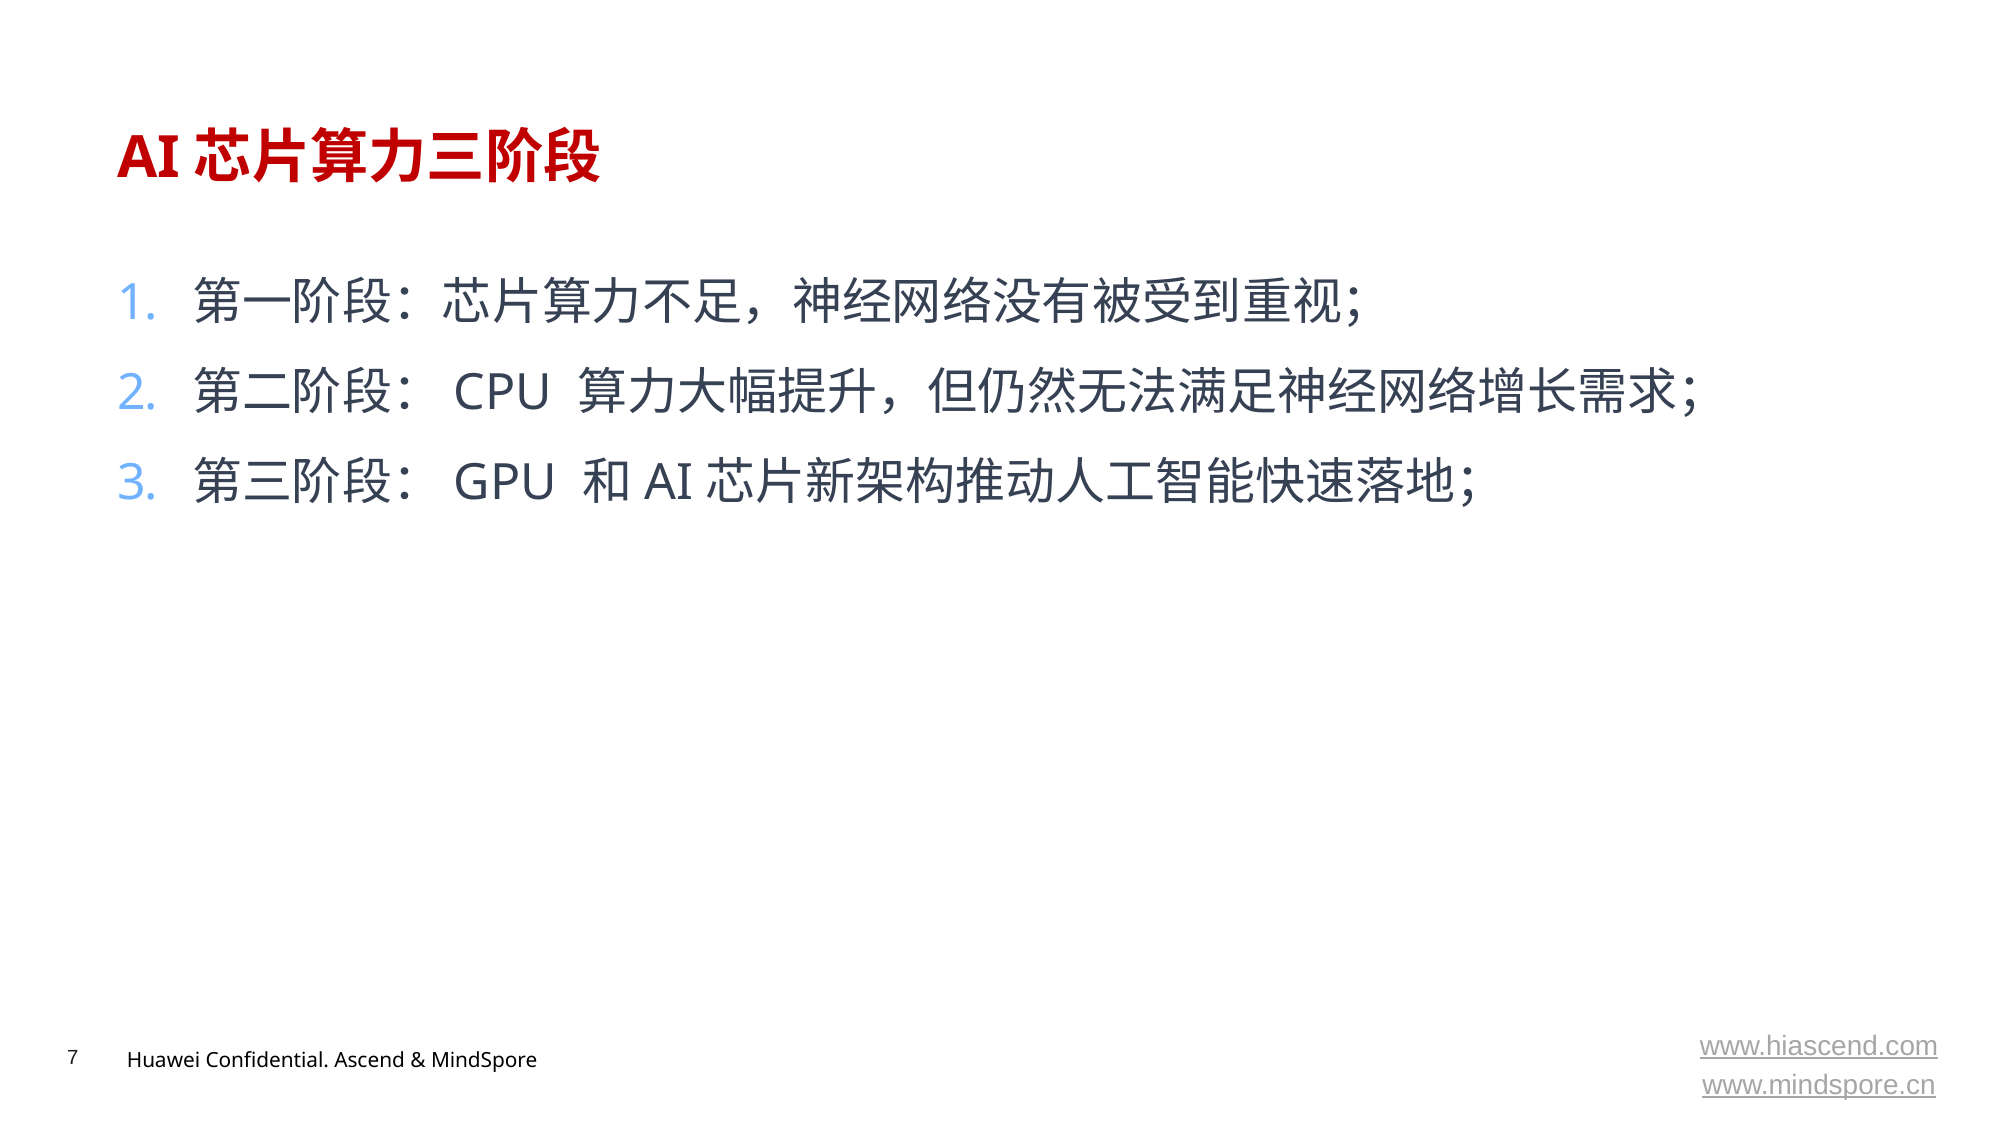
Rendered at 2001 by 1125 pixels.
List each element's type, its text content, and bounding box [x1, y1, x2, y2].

list 第一阶段：芯片算力不足，神经网络没有被受到重视； 第二阶段：CPU 算力大幅提升，但仍然无法满足神经网络增长需求； 第三阶段：GPU 和AI芯片新架构推动人工智能快速落地； [102, 231, 1901, 988]
title AI芯片算力三阶段 [102, 111, 1901, 209]
